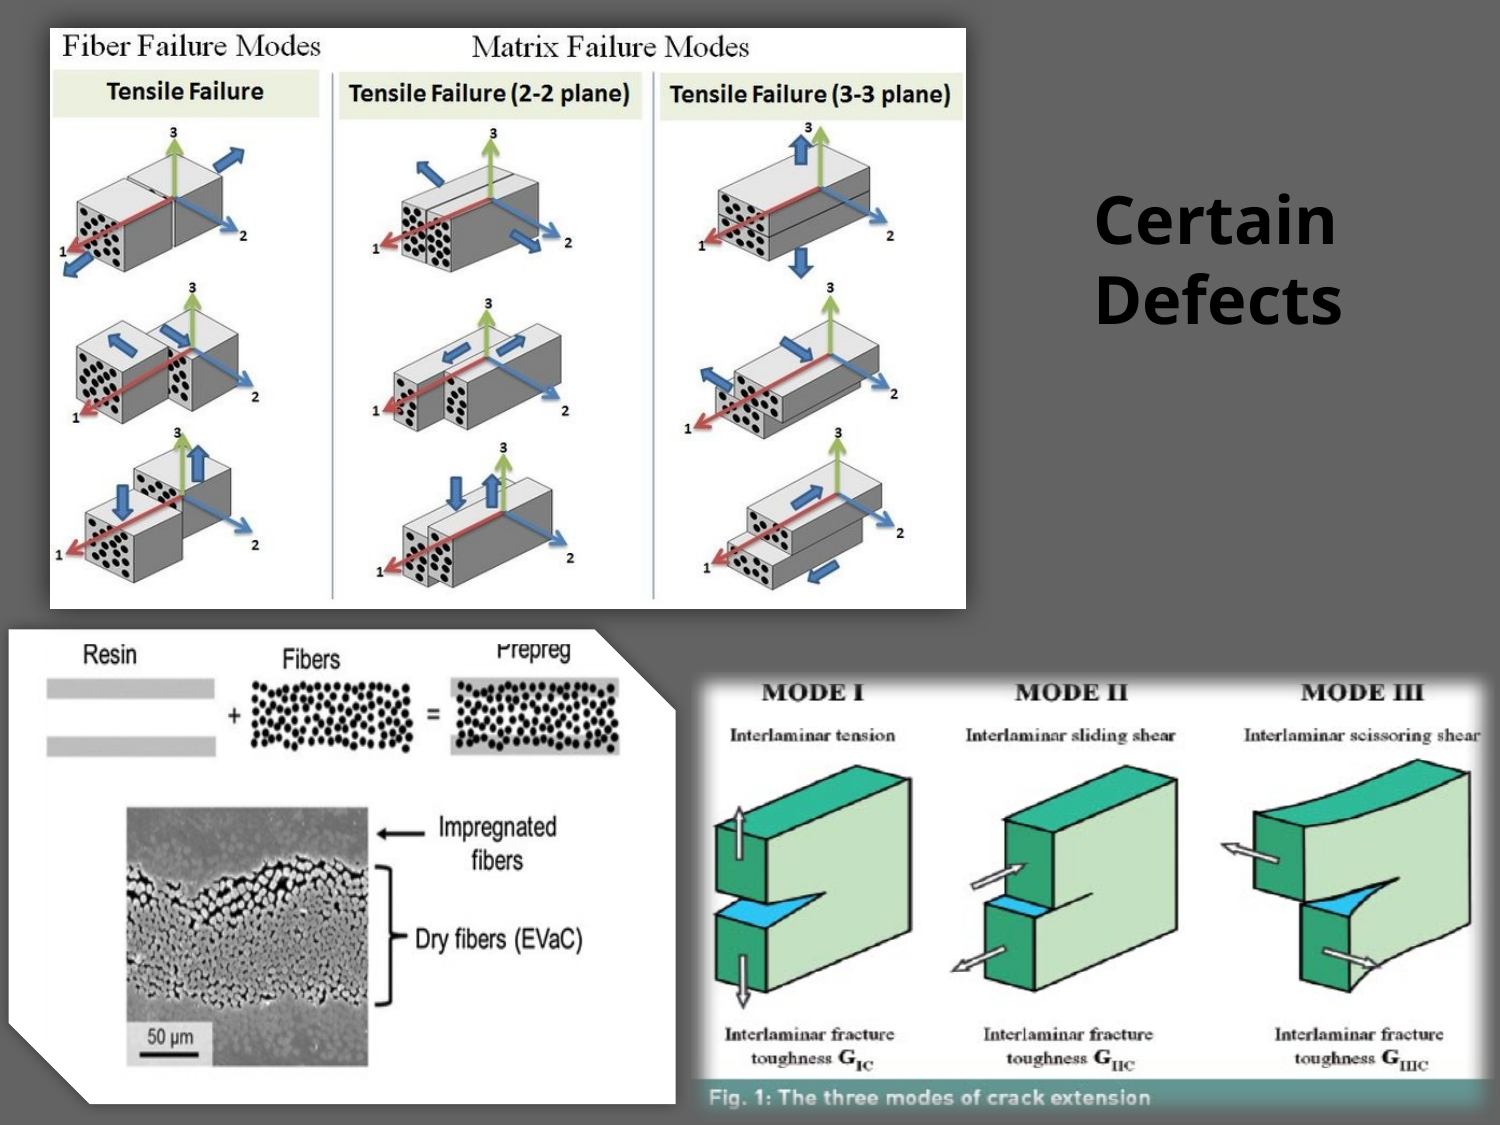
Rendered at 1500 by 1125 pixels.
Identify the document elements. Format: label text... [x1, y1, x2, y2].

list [15, 636, 669, 1097]
picture [50, 27, 966, 610]
text_box Certain Defects [1078, 170, 1392, 346]
picture [685, 664, 1500, 1125]
